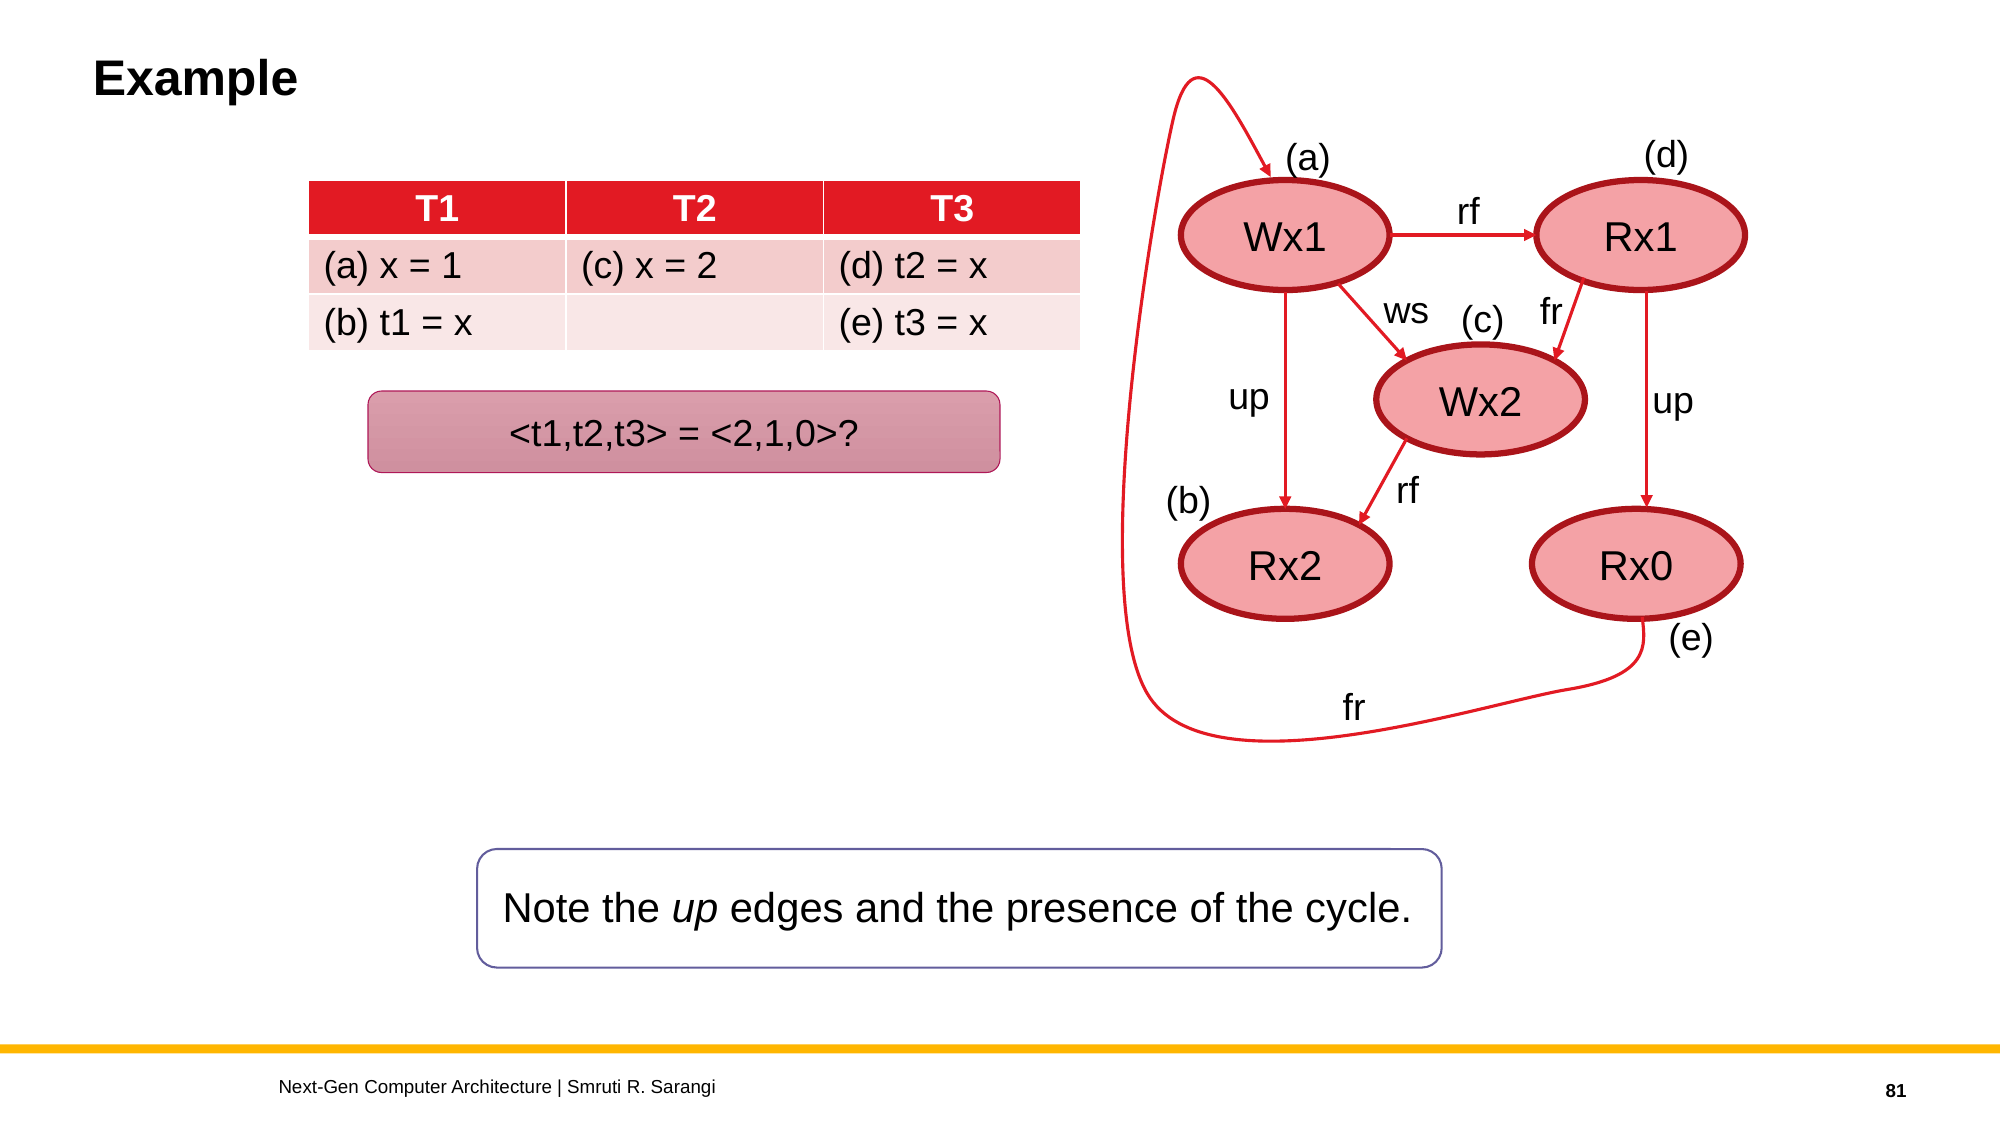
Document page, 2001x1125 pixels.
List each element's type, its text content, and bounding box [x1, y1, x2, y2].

table_header T1 [309, 181, 565, 234]
text_box ws [1368, 278, 1445, 339]
text_box (e) [1653, 605, 1729, 665]
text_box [1338, 283, 1407, 361]
text_box [1121, 76, 1645, 743]
text_box fr [1525, 279, 1554, 340]
text_box Wx1 [1279, 185, 1391, 277]
table_cell (d) t2 = x [824, 240, 1080, 293]
table_cell (e) t3 = x [824, 295, 1080, 350]
text_box (a) [1270, 125, 1346, 185]
text_box Rx1 [1535, 179, 1747, 292]
text_box Rx0 [1564, 507, 1742, 620]
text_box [1358, 438, 1407, 525]
table_header T3 [824, 181, 1080, 234]
table_cell (a) x = 1 [309, 240, 565, 293]
table_cell [567, 295, 823, 350]
table_cell (b) t1 = x [309, 295, 565, 350]
text_box up [1637, 368, 1646, 428]
text_box [476, 847, 1443, 967]
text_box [1554, 277, 1584, 361]
text_box Wx2 [1421, 346, 1587, 454]
text_box <t1,t2,t3> = <2,1,0>? [367, 390, 1001, 474]
slide_number 81 [1711, 1071, 1922, 1109]
text_box fr [1328, 675, 1381, 736]
footer Next-Gen Computer Architecture | Smruti R. Sarangi [263, 1067, 1464, 1105]
list Note the up edges and the presence of the cycle. [487, 873, 1613, 996]
text_box (d) [1628, 122, 1705, 183]
text_box rf [1442, 179, 1495, 234]
table_cell (c) x = 2 [567, 240, 823, 293]
text_box up [1647, 368, 1710, 428]
title Example [78, 45, 1578, 180]
text_box (c) [1446, 287, 1520, 348]
text_box rf [1442, 236, 1495, 240]
text_box (b) [1150, 469, 1227, 529]
table_header T2 [567, 181, 823, 234]
